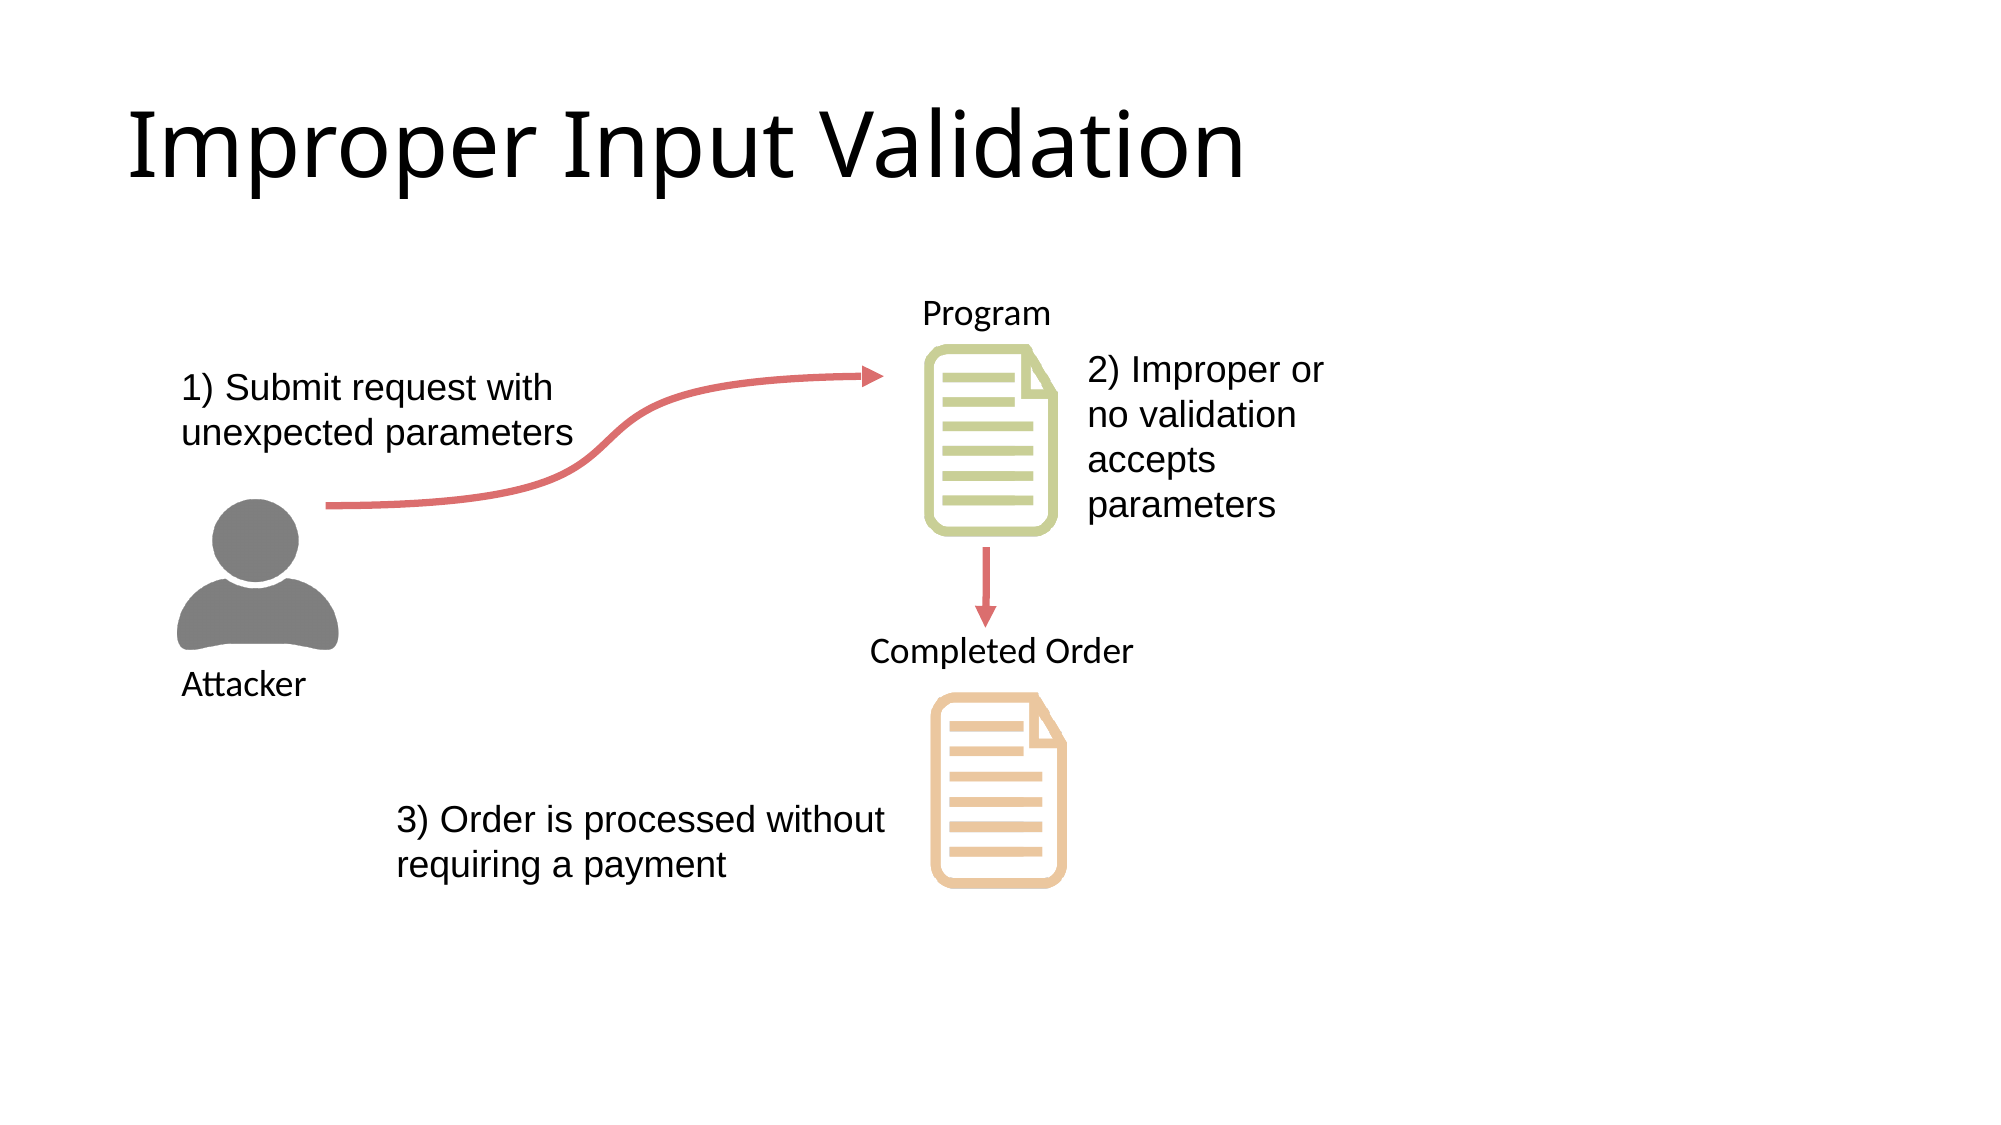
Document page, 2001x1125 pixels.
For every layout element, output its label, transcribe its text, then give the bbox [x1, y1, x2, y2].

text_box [166, 487, 363, 712]
title Improper Input Validation [112, 93, 1838, 311]
text_box 2) Improper or no validation accepts parameters [1073, 337, 1388, 437]
text_box Program [907, 280, 1067, 337]
picture [906, 691, 1083, 900]
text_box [325, 376, 884, 506]
text_box 1) Submit request with unexpected parameters [166, 355, 713, 413]
text_box 3) Order is processed without requiring a payment [381, 787, 906, 900]
picture [899, 337, 1073, 548]
text_box Completed Order [855, 618, 1150, 679]
